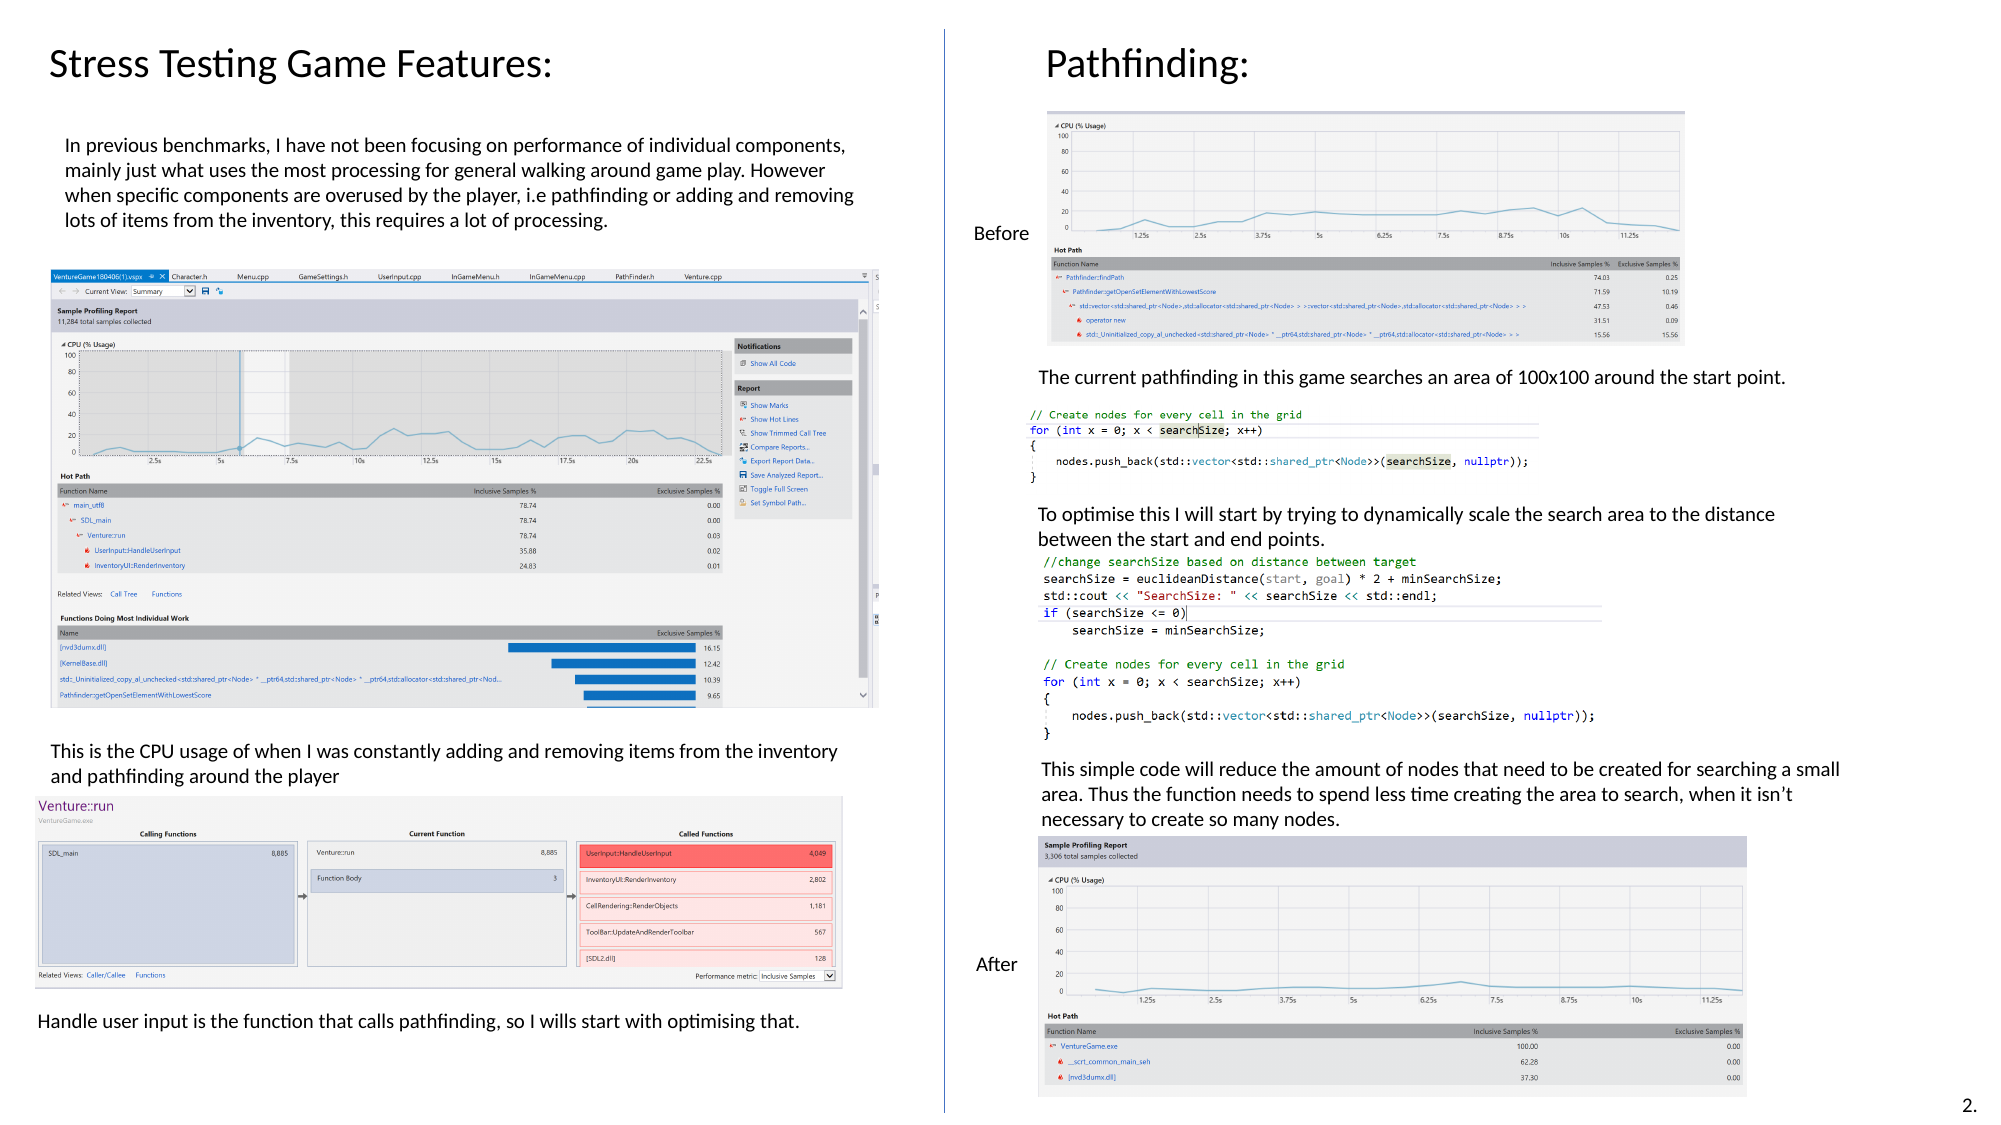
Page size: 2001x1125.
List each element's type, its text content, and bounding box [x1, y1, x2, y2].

text_box 2. [1947, 1084, 2000, 1125]
text_box After [961, 943, 1038, 984]
text_box Handle user input is the function that calls pathfinding, so I wills start with optimising that. [22, 1000, 866, 1041]
picture [1047, 111, 1685, 346]
picture [35, 796, 843, 989]
text_box Stress Testing Game Features: [34, 28, 689, 94]
text_box Pathfinding: [1031, 28, 1313, 94]
picture [50, 269, 879, 708]
text_box In previous benchmarks, I have not been focusing on performance of individual components, mainly just what uses the most processing for general walking around game play. However when specific components are overused by the player, i.e pathfinding or adding and removing lots of items from the inventory, this requires a lot of processing. [50, 124, 893, 239]
text_box The current pathfinding in this game searches an area of 100x100 around the start point. [1023, 356, 1867, 397]
text_box To optimise this I will start by trying to dynamically scale the search area to the distance between the start and end points. [1023, 493, 1866, 559]
text_box This is the CPU usage of when I was constantly adding and removing items from the inventory and pathfinding around the player [35, 730, 879, 796]
text_box Before [958, 212, 1047, 253]
text_box This simple code will reduce the amount of nodes that need to be created for searching a small area. Thus the function needs to spend less time creating the area to search, when it isn’t necessary to create so many nodes. [1026, 748, 1870, 838]
picture [1038, 552, 1602, 755]
picture [1038, 836, 1747, 1097]
picture [1026, 405, 1539, 495]
